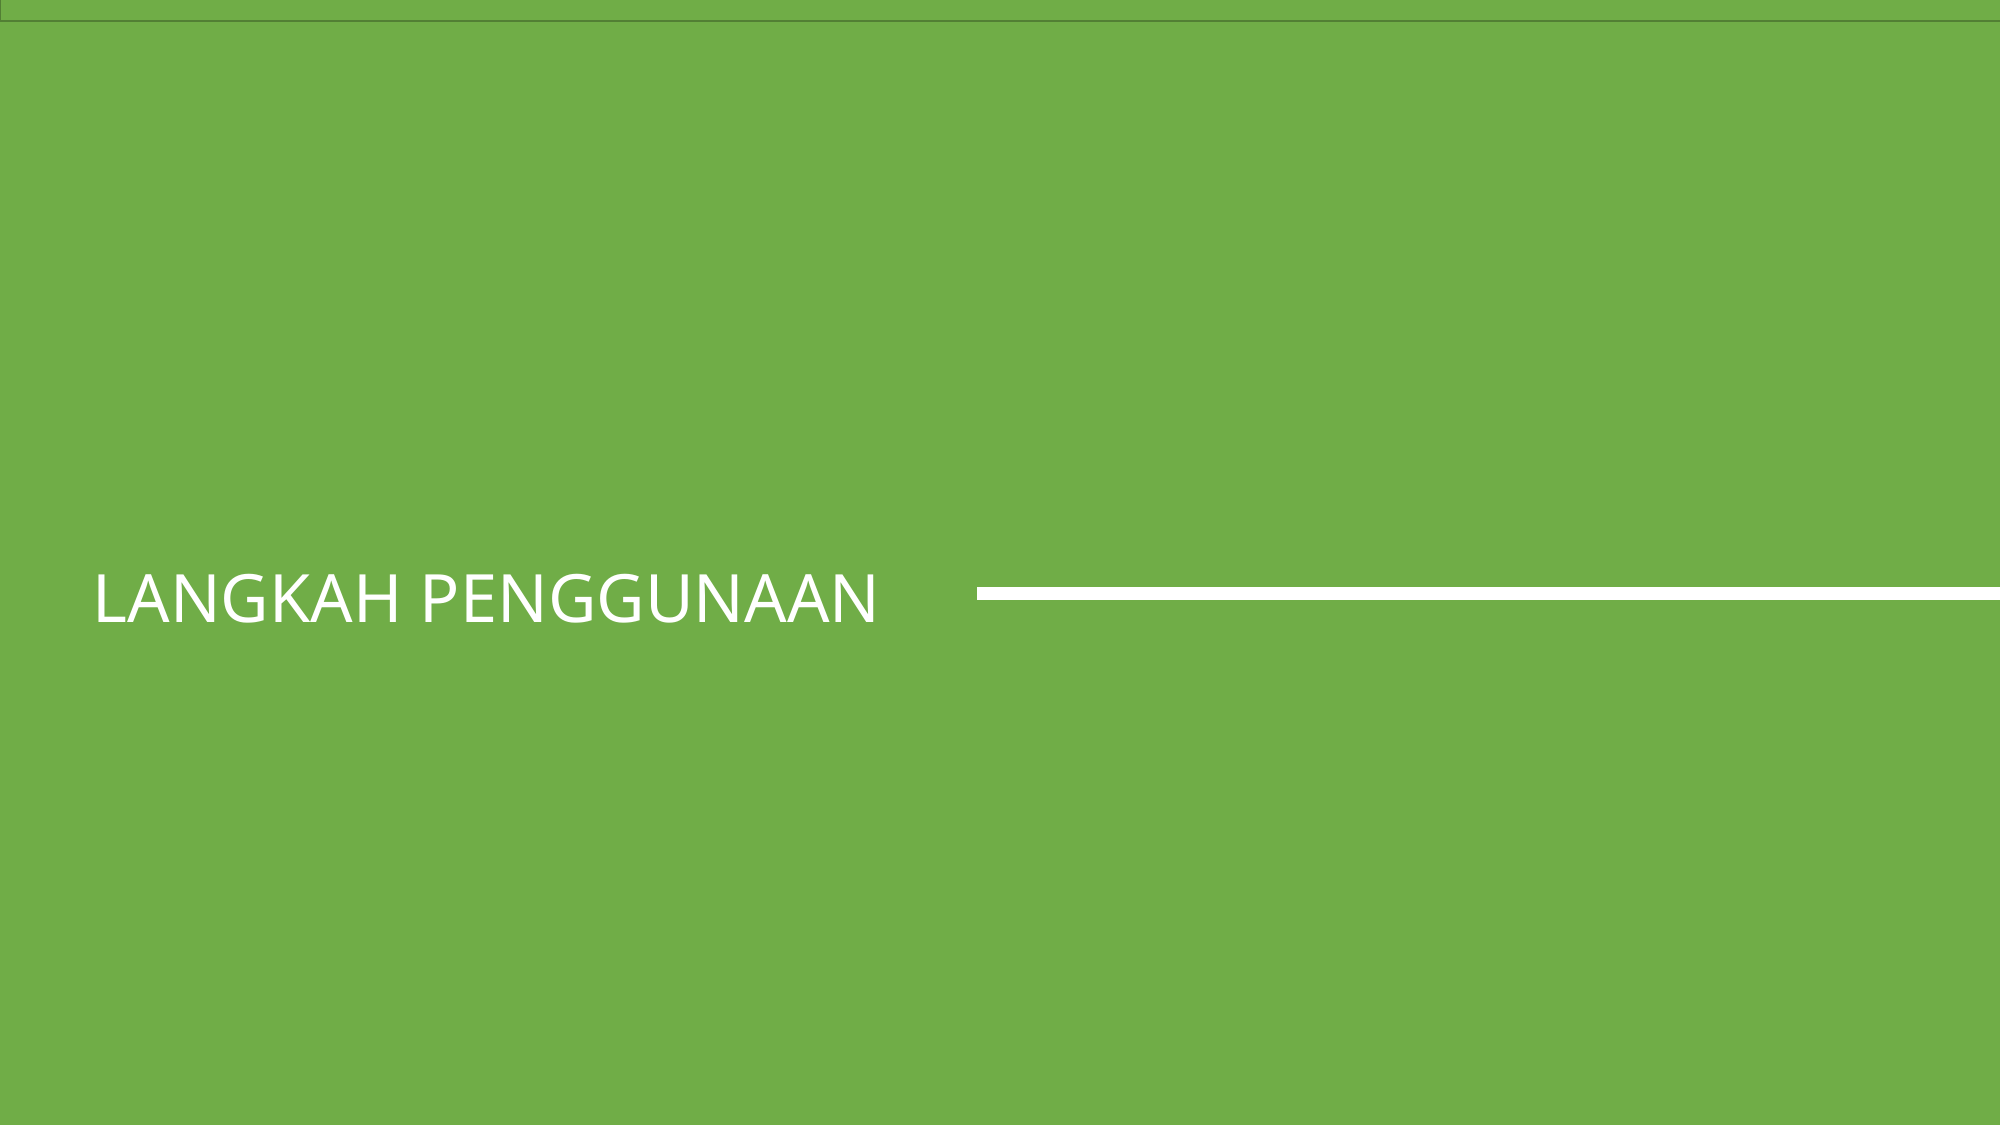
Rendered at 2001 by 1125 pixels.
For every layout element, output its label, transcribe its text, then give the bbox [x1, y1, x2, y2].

text_box [0, 600, 2000, 1125]
text_box [0, 0, 2000, 22]
text_box [0, 22, 2000, 587]
text_box LANGKAH PENGGUNAAN [0, 548, 1077, 644]
